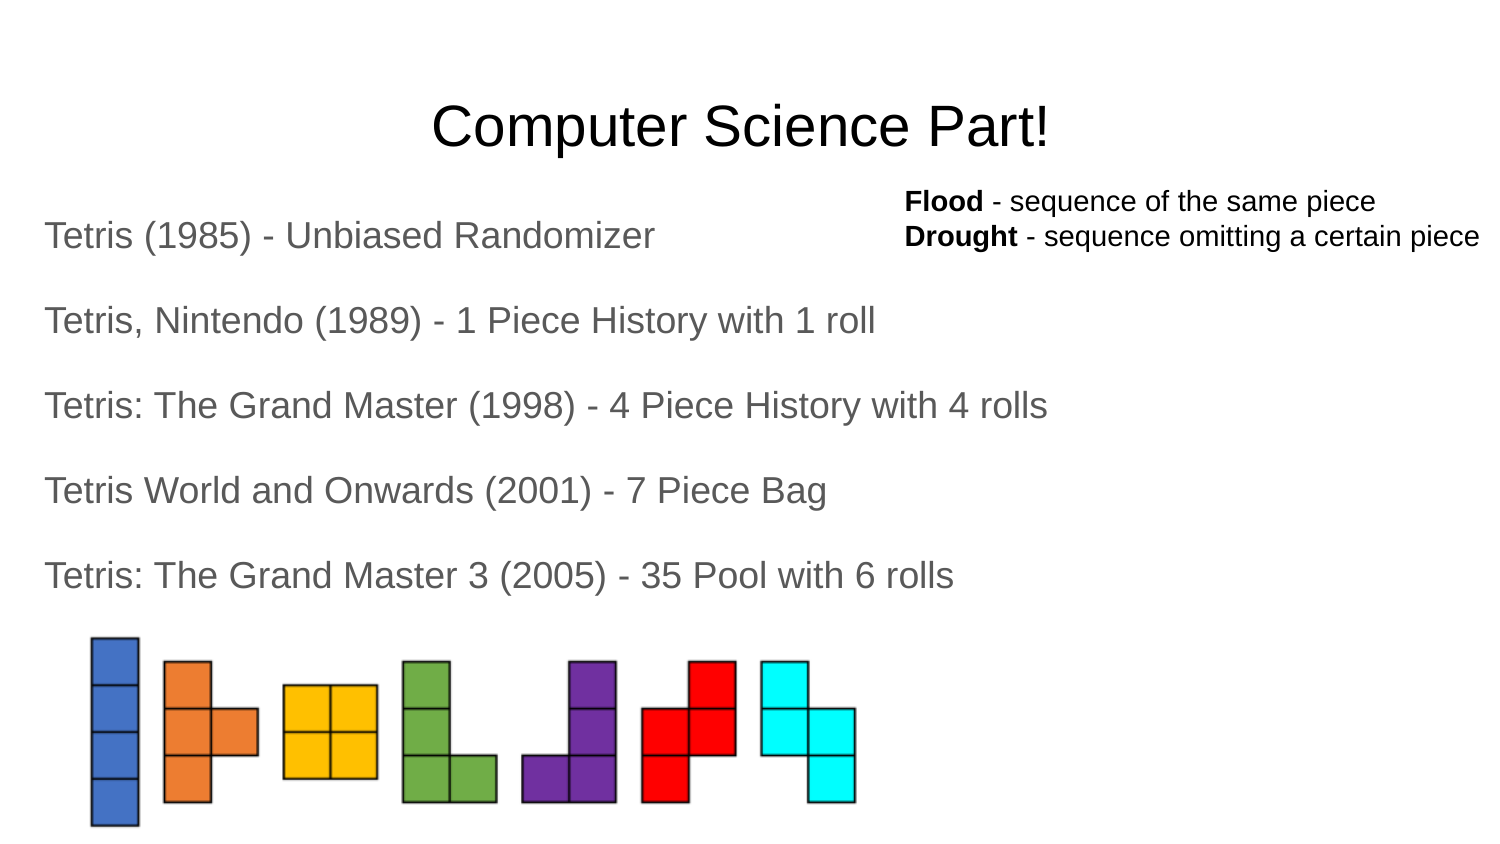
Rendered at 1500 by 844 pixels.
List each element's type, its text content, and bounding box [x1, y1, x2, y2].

list Tetris (1985) - Unbiased Randomizer Tetris, Nintendo (1989) - 1 Piece History with 1 roll Tetris: The Grand Master (1998) - 4 Piece History with 4 rolls Tetris World and Onwards (2001) - 7 Piece Bag Tetris: The Grand Master 3 (2005) - 35 Pool with 6 rolls [29, 189, 1088, 750]
title Computer Science Part! [42, 72, 1441, 167]
picture [55, 610, 883, 838]
text_box Flood - sequence of the same piece Drought - sequence omitting a certain piece [889, 166, 1500, 276]
